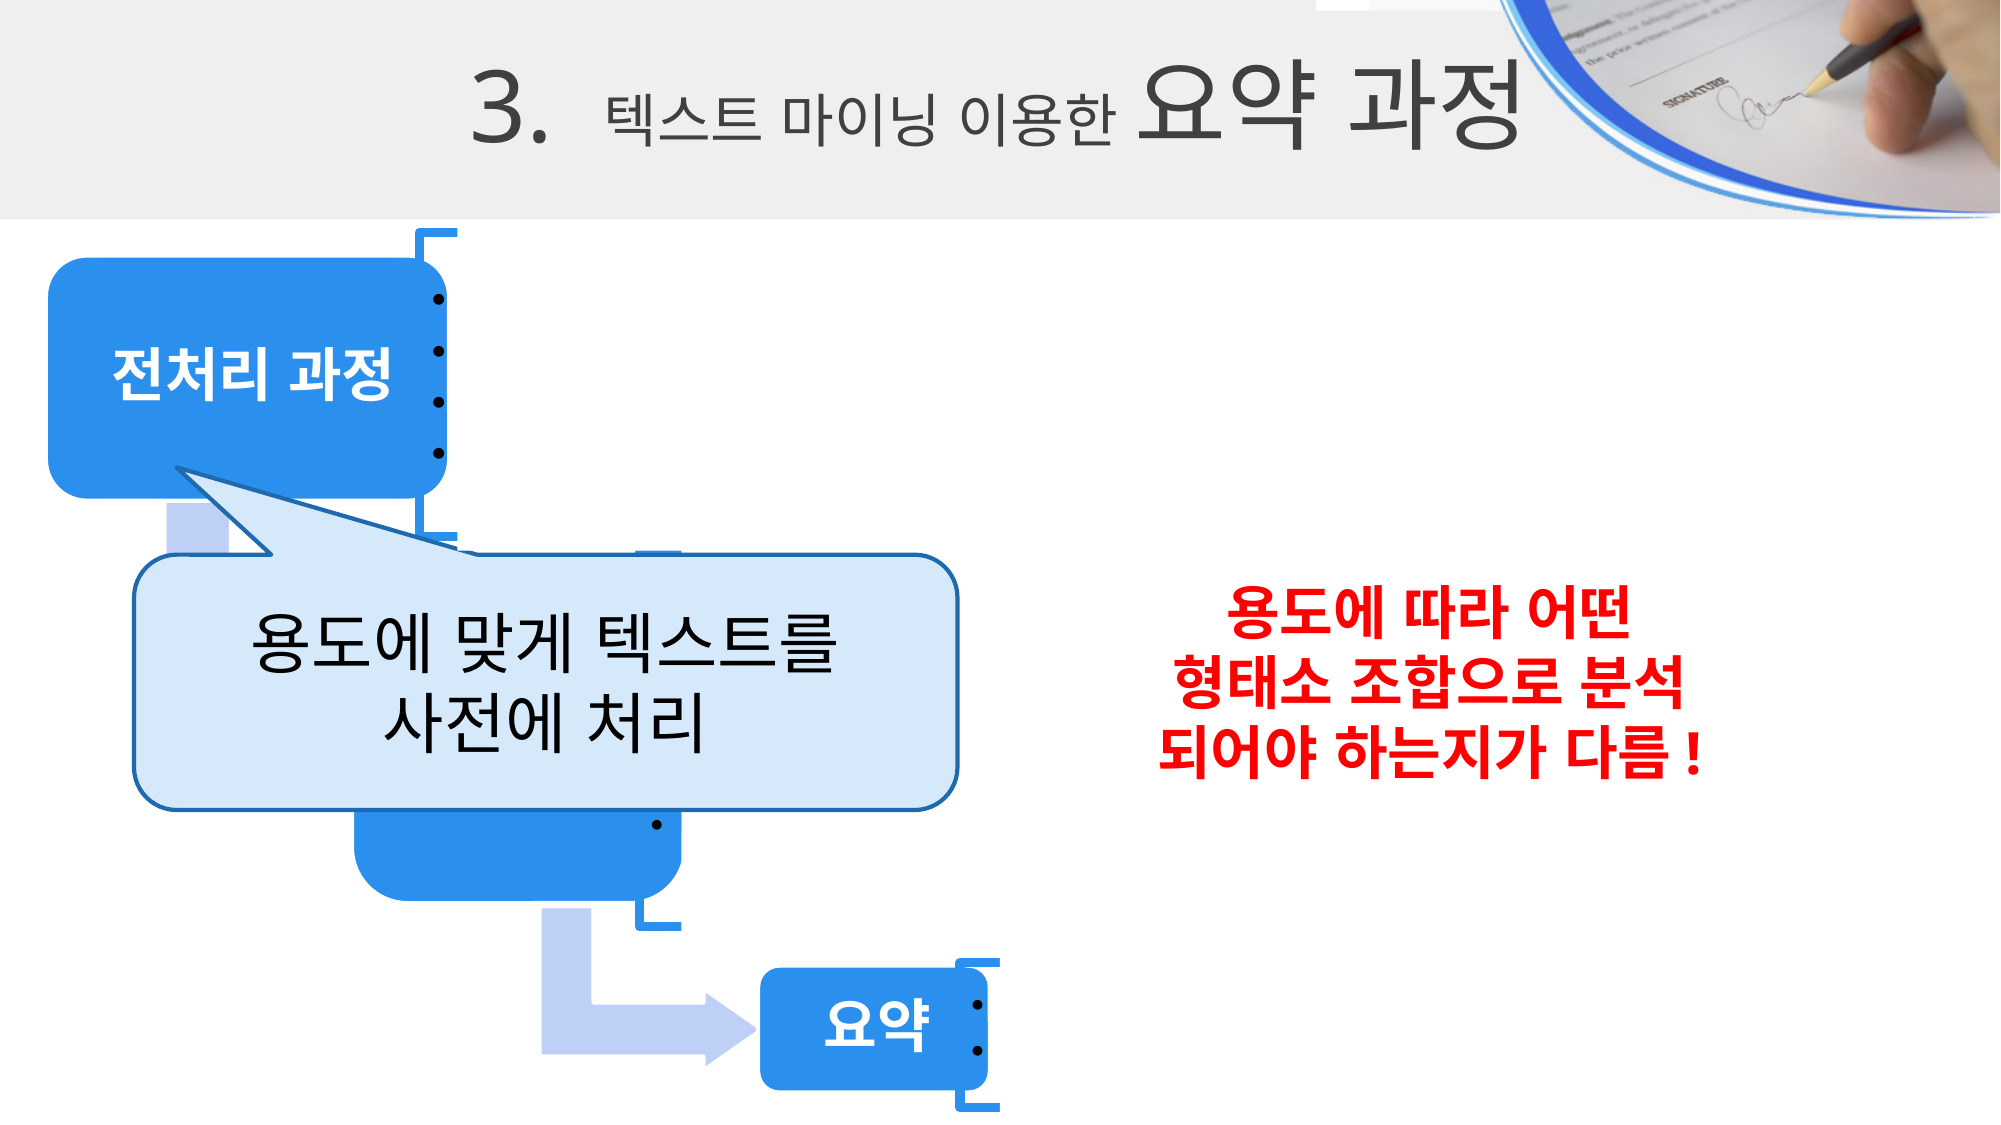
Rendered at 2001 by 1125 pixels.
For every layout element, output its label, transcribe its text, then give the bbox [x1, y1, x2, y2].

picture [0, 0, 2001, 1125]
text_box [455, 224, 1807, 230]
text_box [33, 232, 2000, 1125]
list 3. 텍스트 마이닝 이용한 요약 과정 [0, 43, 2000, 162]
